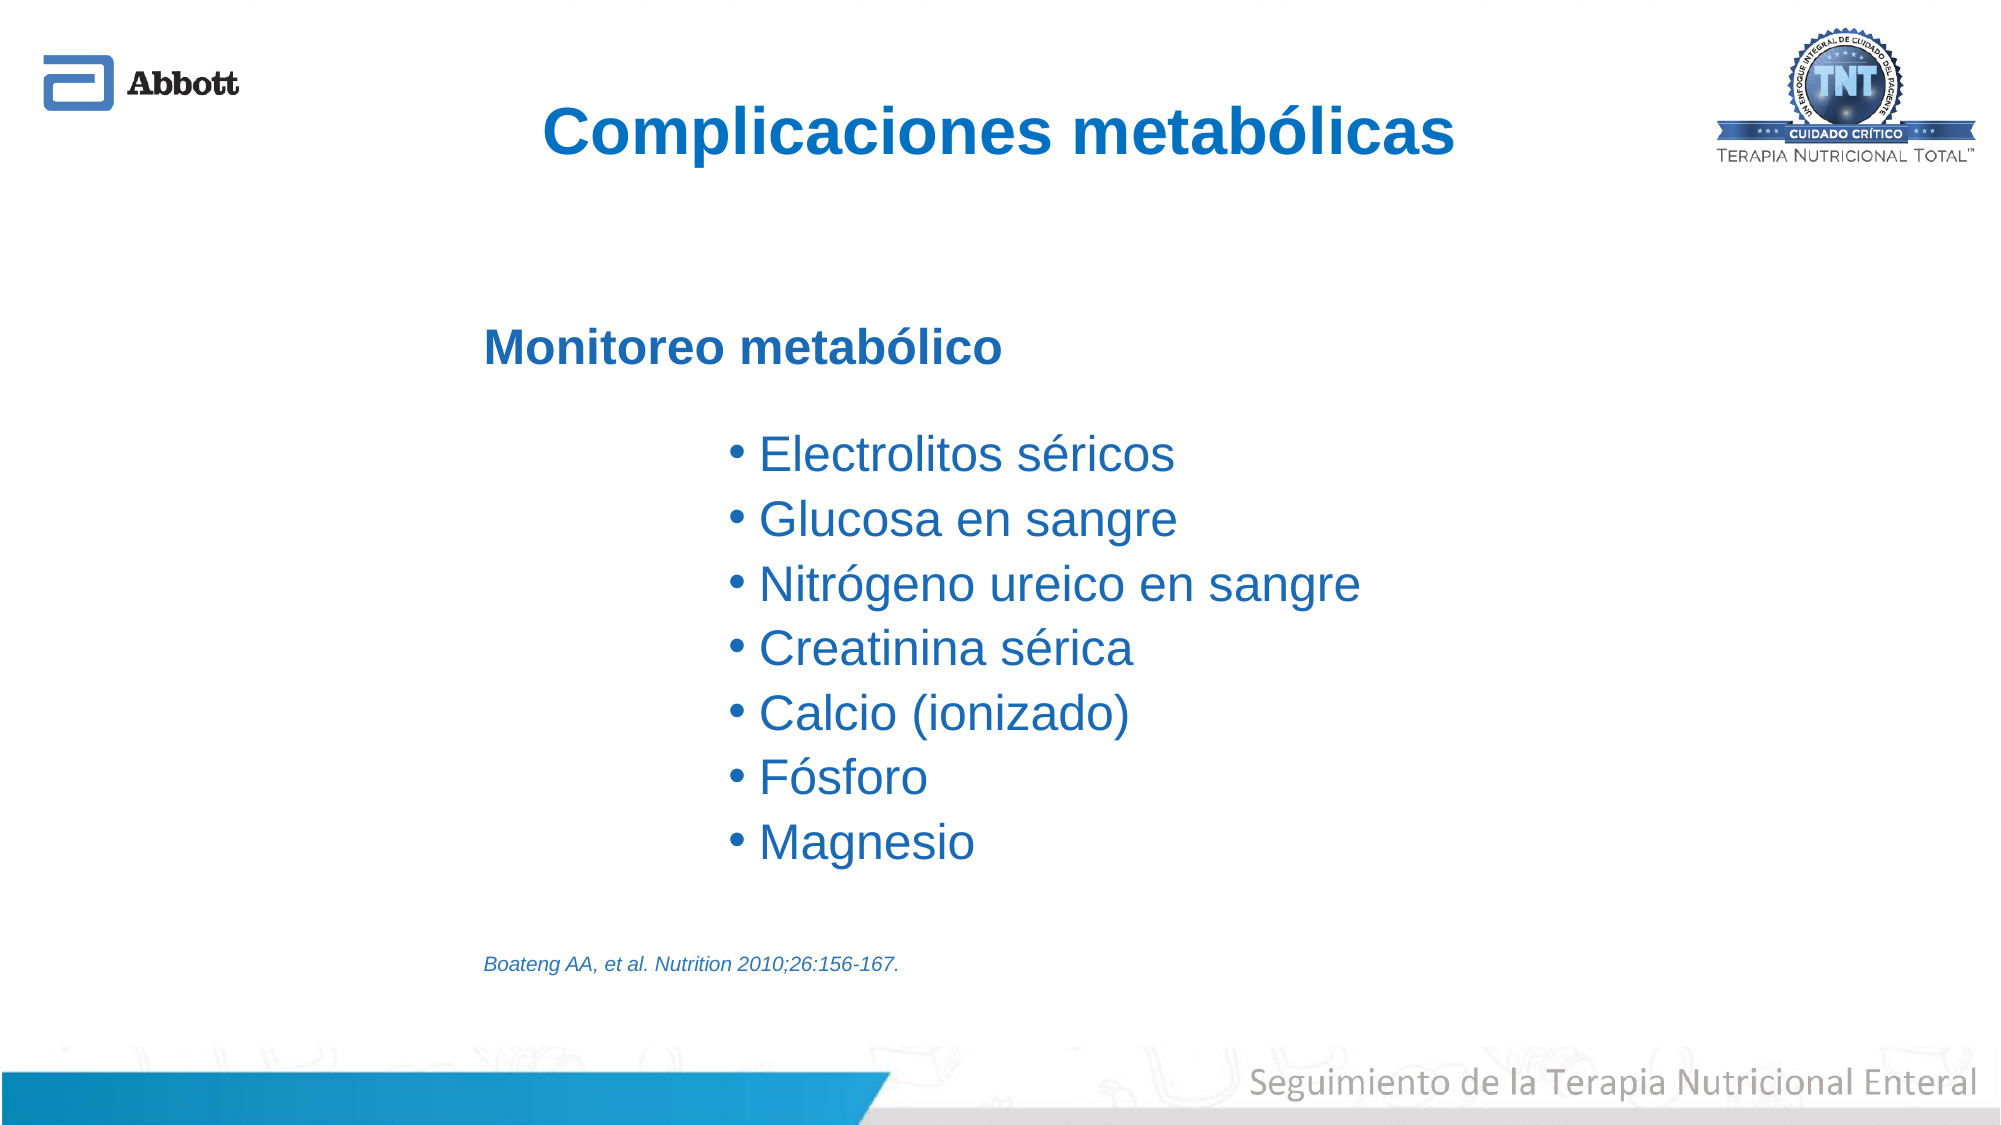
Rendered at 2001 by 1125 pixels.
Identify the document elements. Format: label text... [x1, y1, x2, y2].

title Complicaciones metabólicas [409, 26, 1591, 240]
picture [0, 0, 2001, 1125]
text_box Boateng AA, et al. Nutrition 2010;26:156-167. [468, 942, 1219, 983]
text_box Electrolitos séricos Glucosa en sangre Nitrógeno ureico en sangre Creatinina sérica Calcio (ionizado) Fósforo Magnesio [699, 409, 1425, 877]
text_box Monitoreo metabólico [468, 307, 1532, 427]
